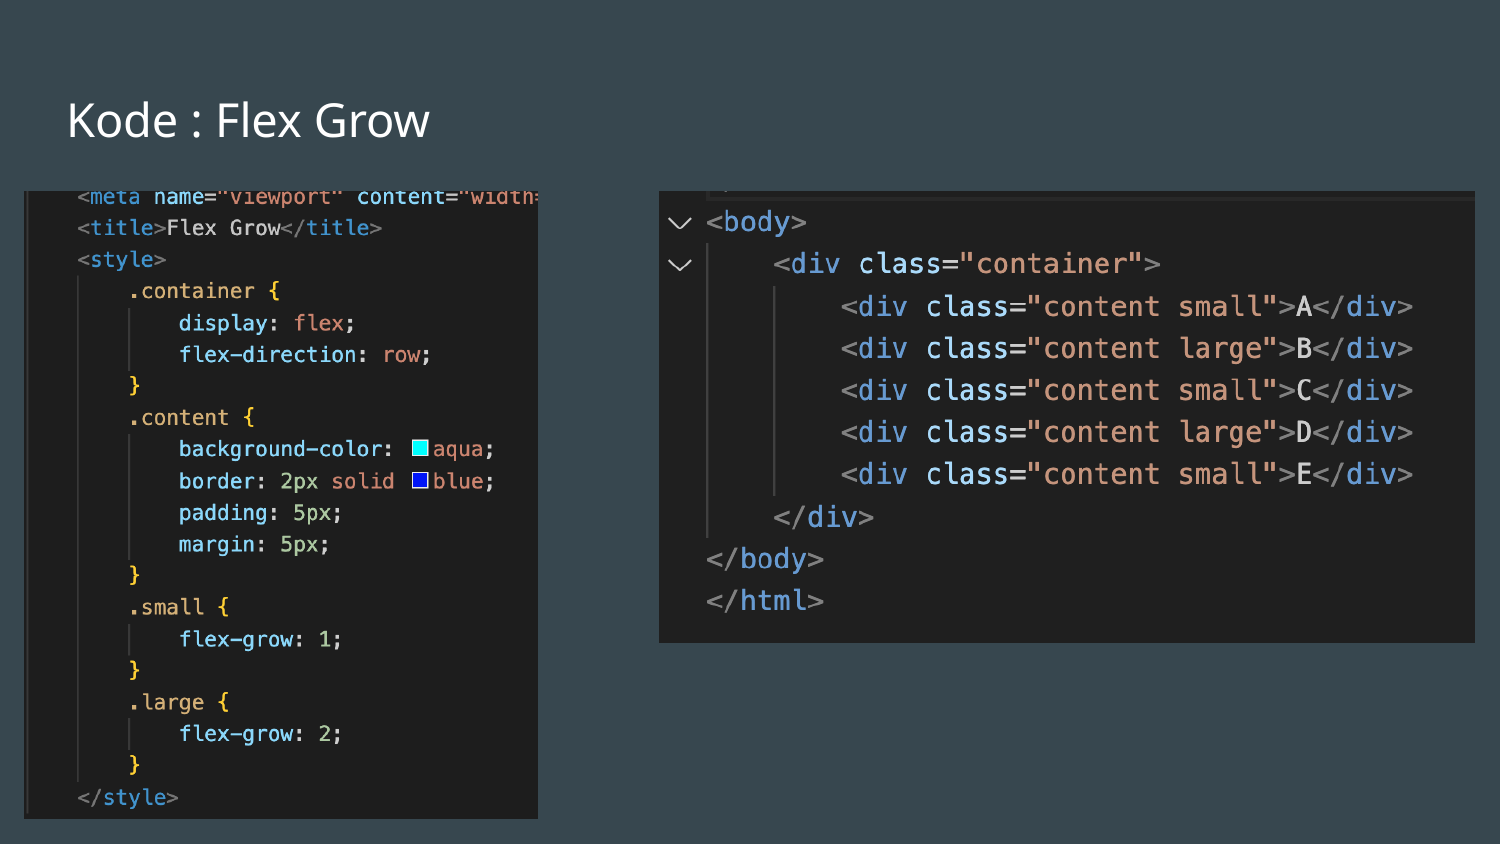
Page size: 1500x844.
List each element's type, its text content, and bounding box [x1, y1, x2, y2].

picture [24, 191, 538, 819]
picture [659, 191, 1476, 643]
title Kode : Flex Grow [51, 72, 1449, 167]
